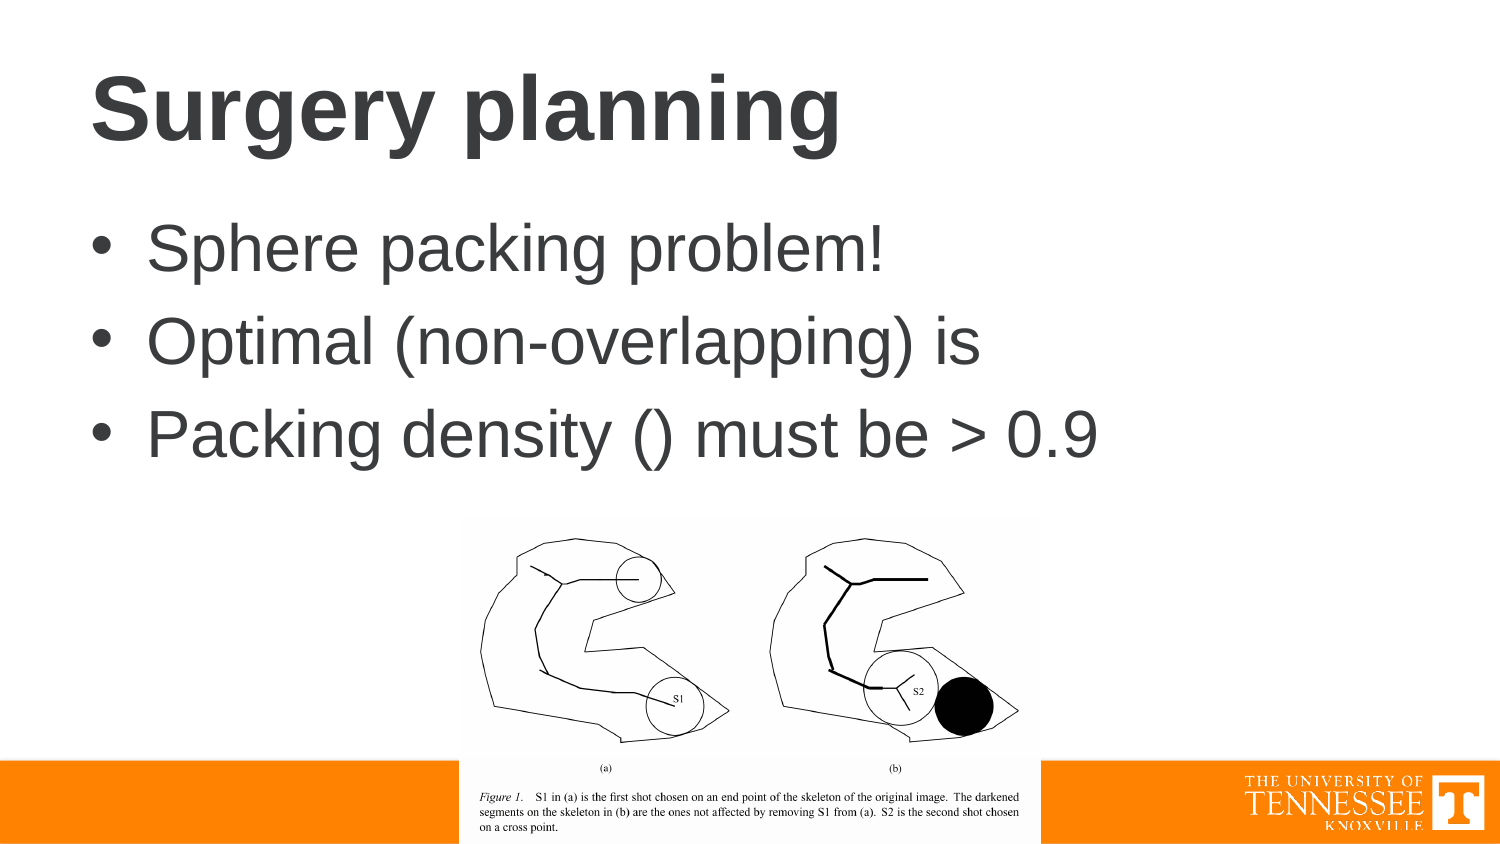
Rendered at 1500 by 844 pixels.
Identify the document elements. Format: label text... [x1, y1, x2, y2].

title Surgery planning [75, 33, 1425, 175]
picture [459, 516, 1041, 844]
